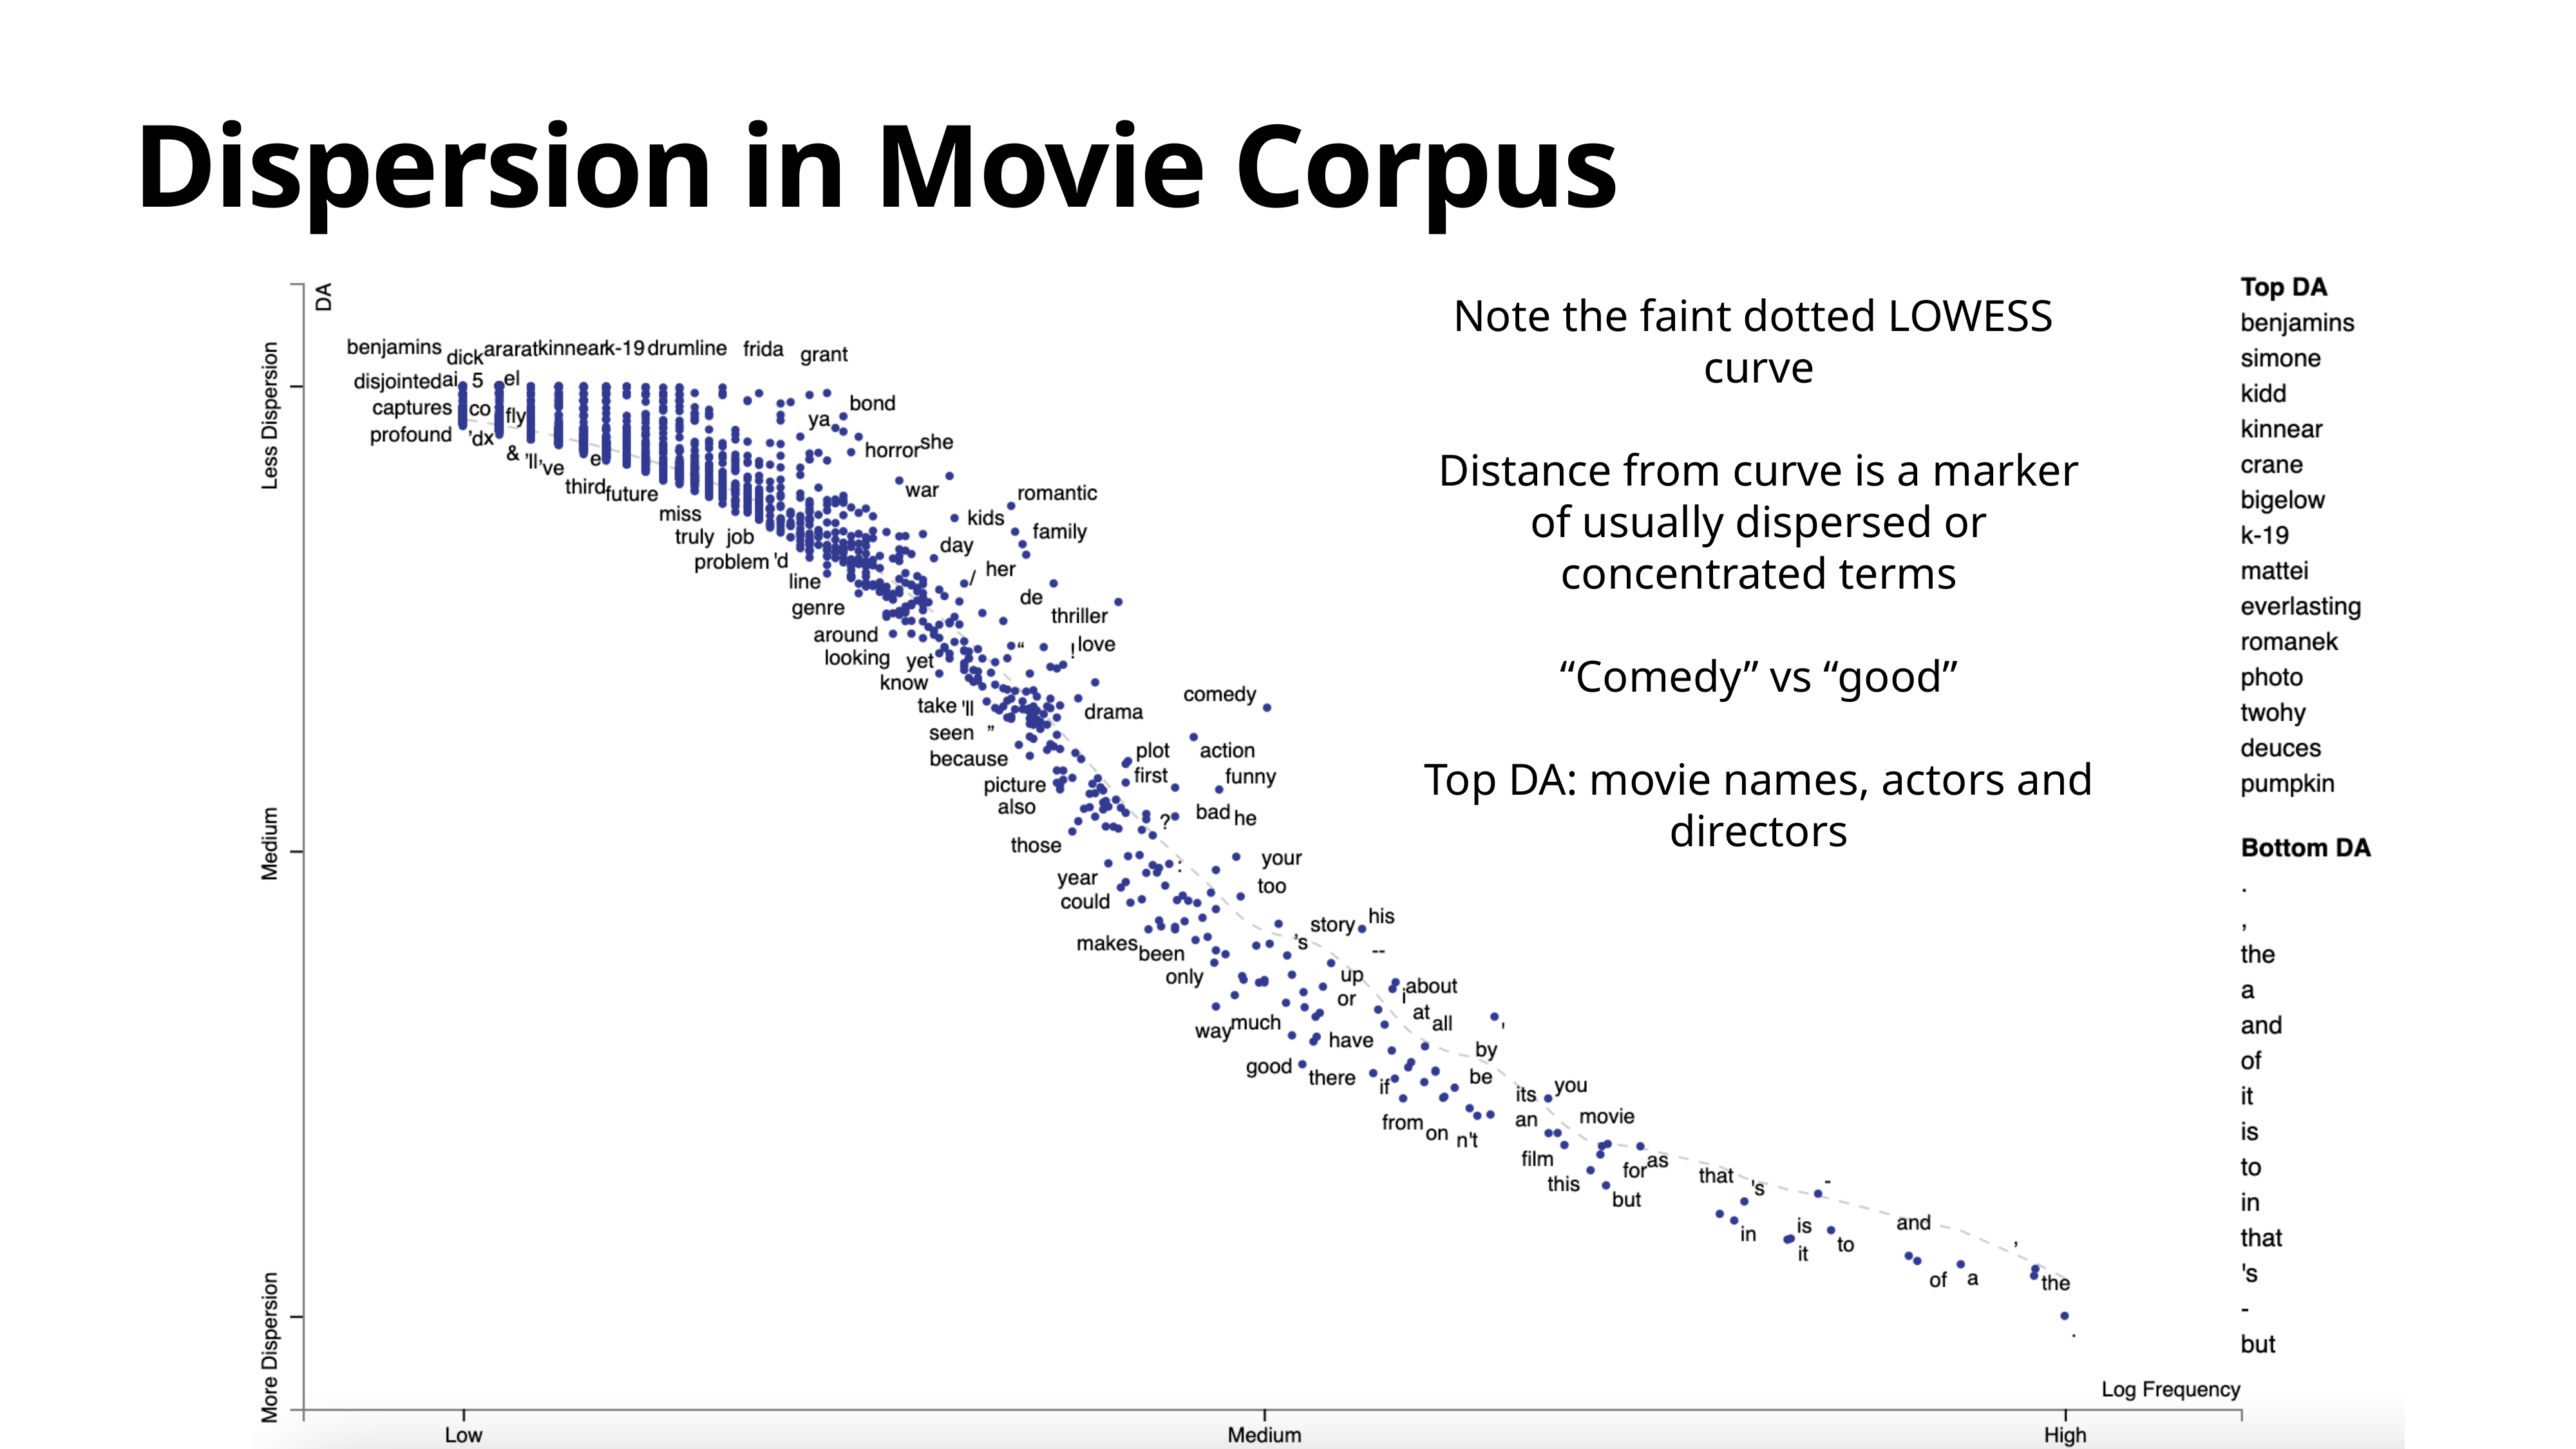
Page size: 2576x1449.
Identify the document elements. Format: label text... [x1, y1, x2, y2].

title Dispersion in Movie Corpus [127, 113, 2449, 266]
picture [252, 267, 2405, 1449]
